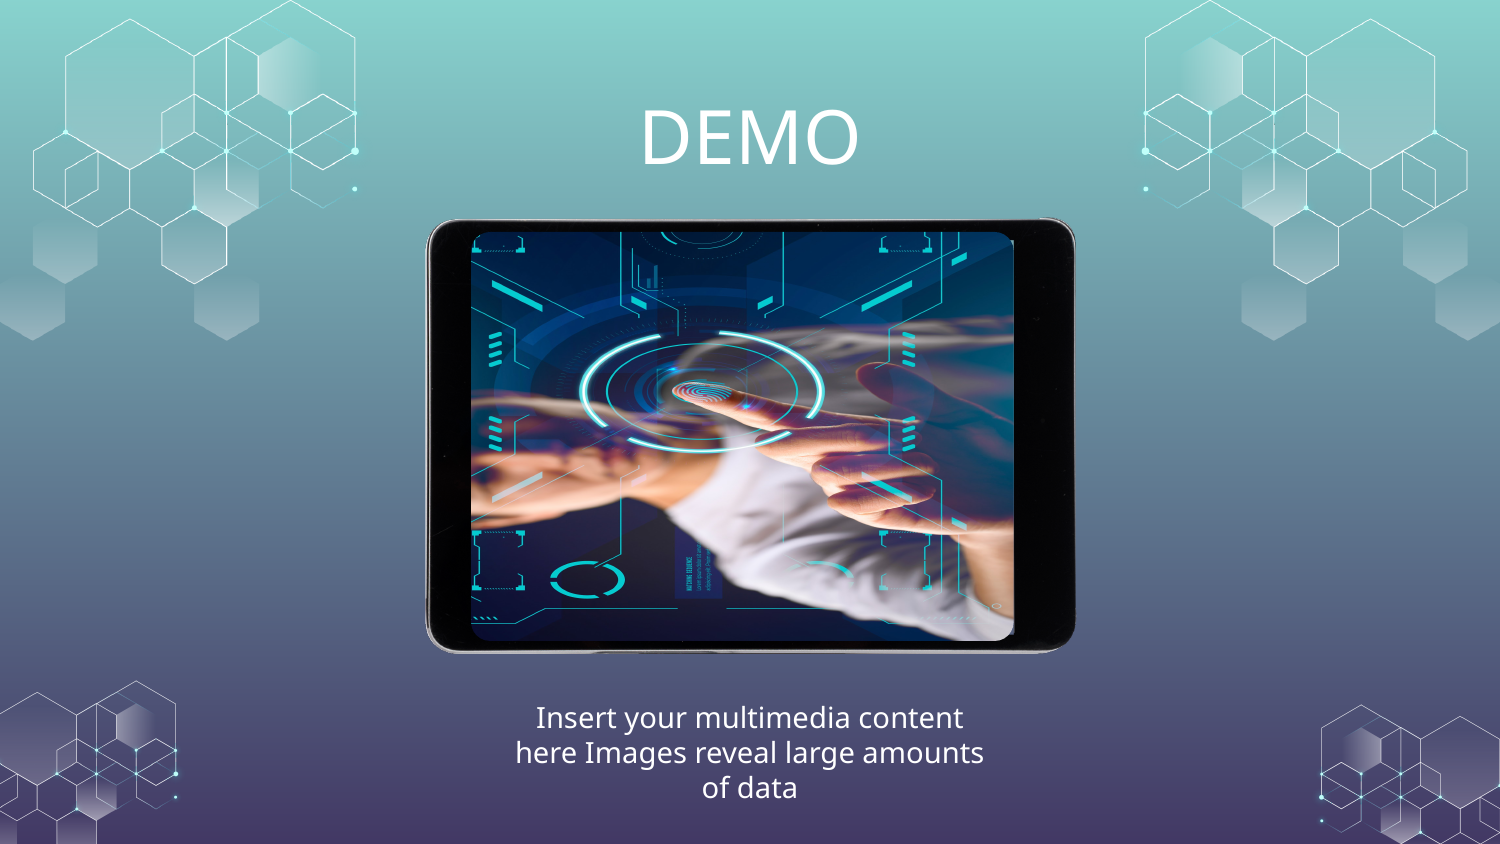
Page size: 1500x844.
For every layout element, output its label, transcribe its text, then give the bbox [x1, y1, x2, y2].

picture [0, 680, 190, 844]
text_box Insert your multimedia content here Images reveal large amounts of data [499, 765, 1001, 773]
picture [0, 0, 378, 341]
picture [1122, 0, 1500, 341]
picture [421, 136, 1080, 758]
title DEMO [75, 74, 1426, 185]
picture [1307, 704, 1500, 844]
